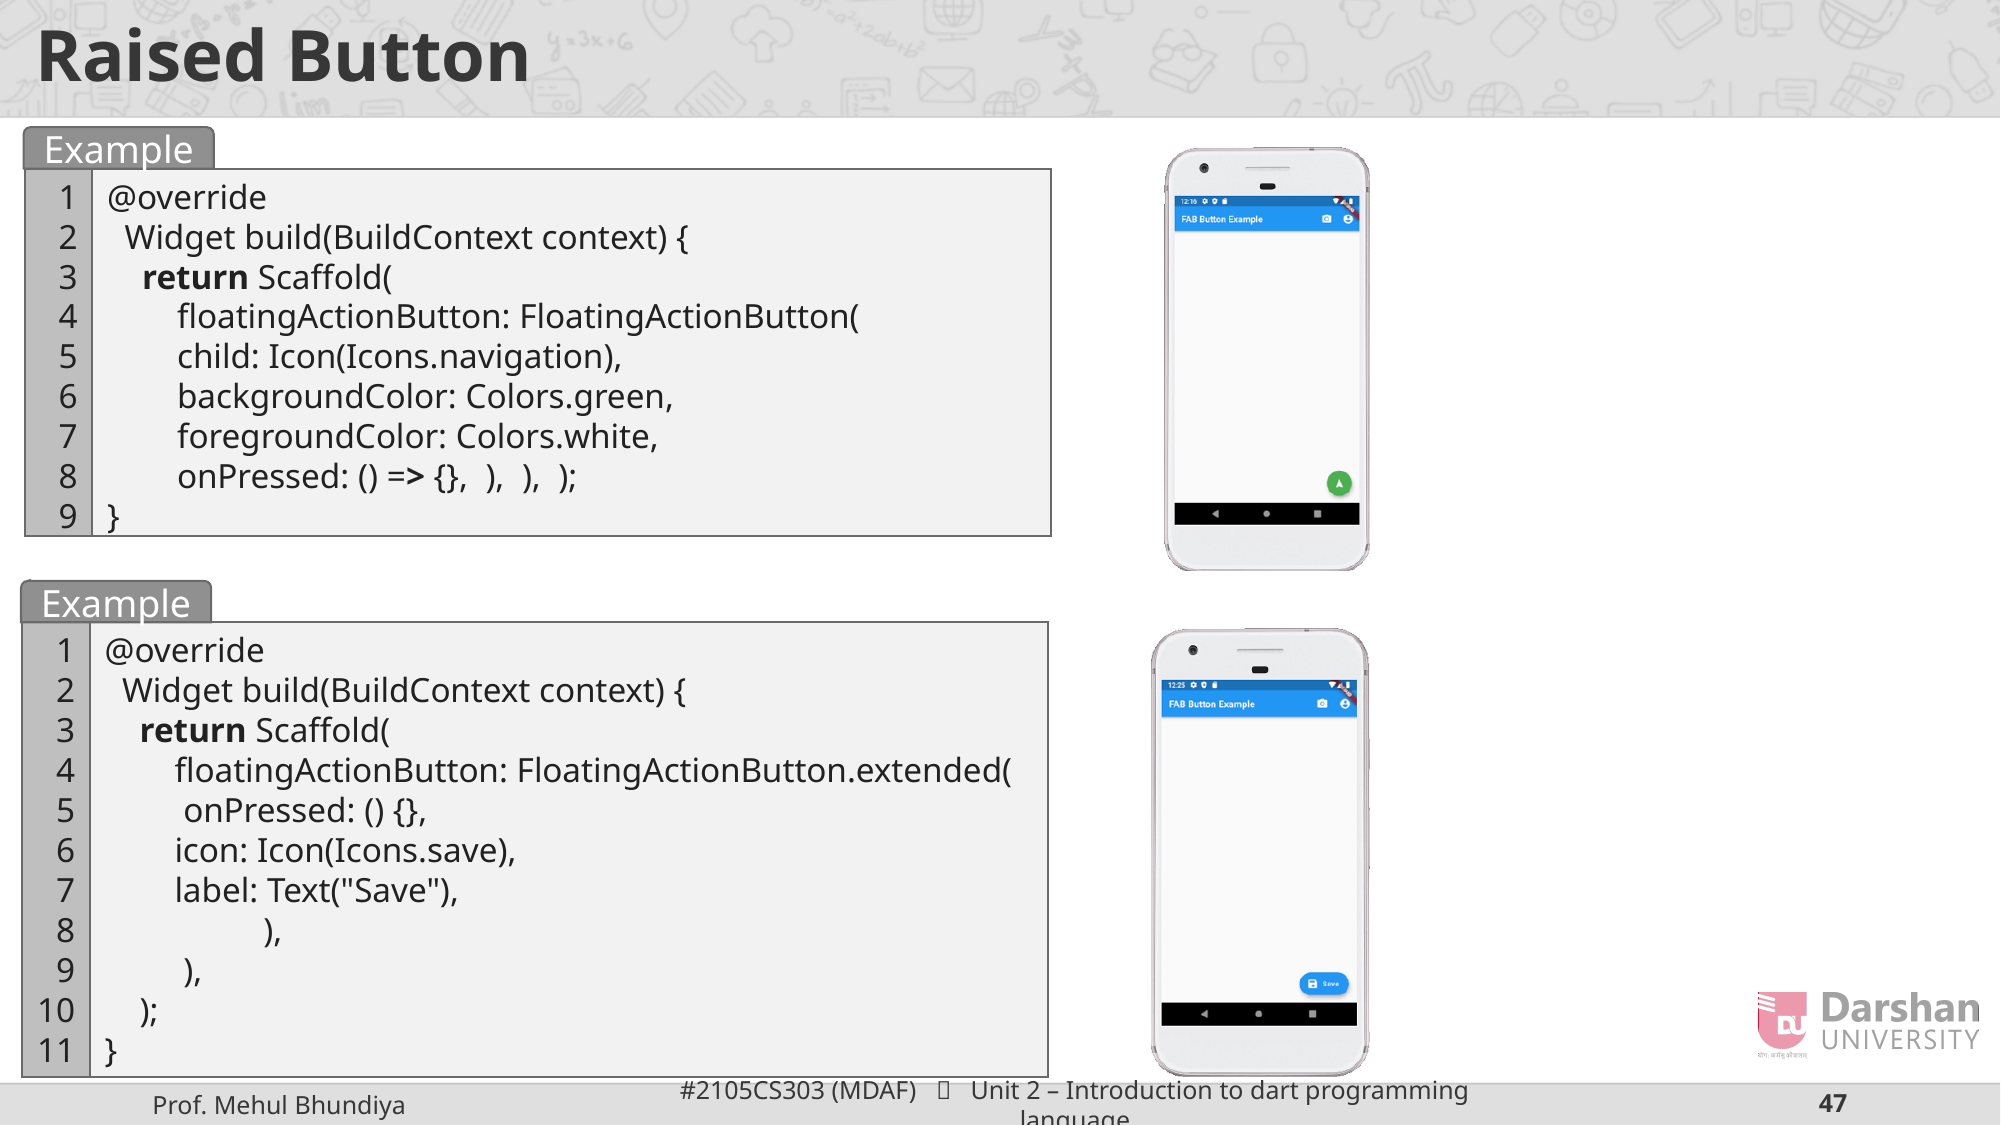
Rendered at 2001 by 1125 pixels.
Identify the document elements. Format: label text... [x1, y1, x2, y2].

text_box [23, 127, 1051, 537]
title Raised Button [0, 0, 2000, 117]
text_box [21, 580, 1049, 1077]
picture [1151, 628, 1370, 1077]
picture [1162, 147, 1370, 571]
